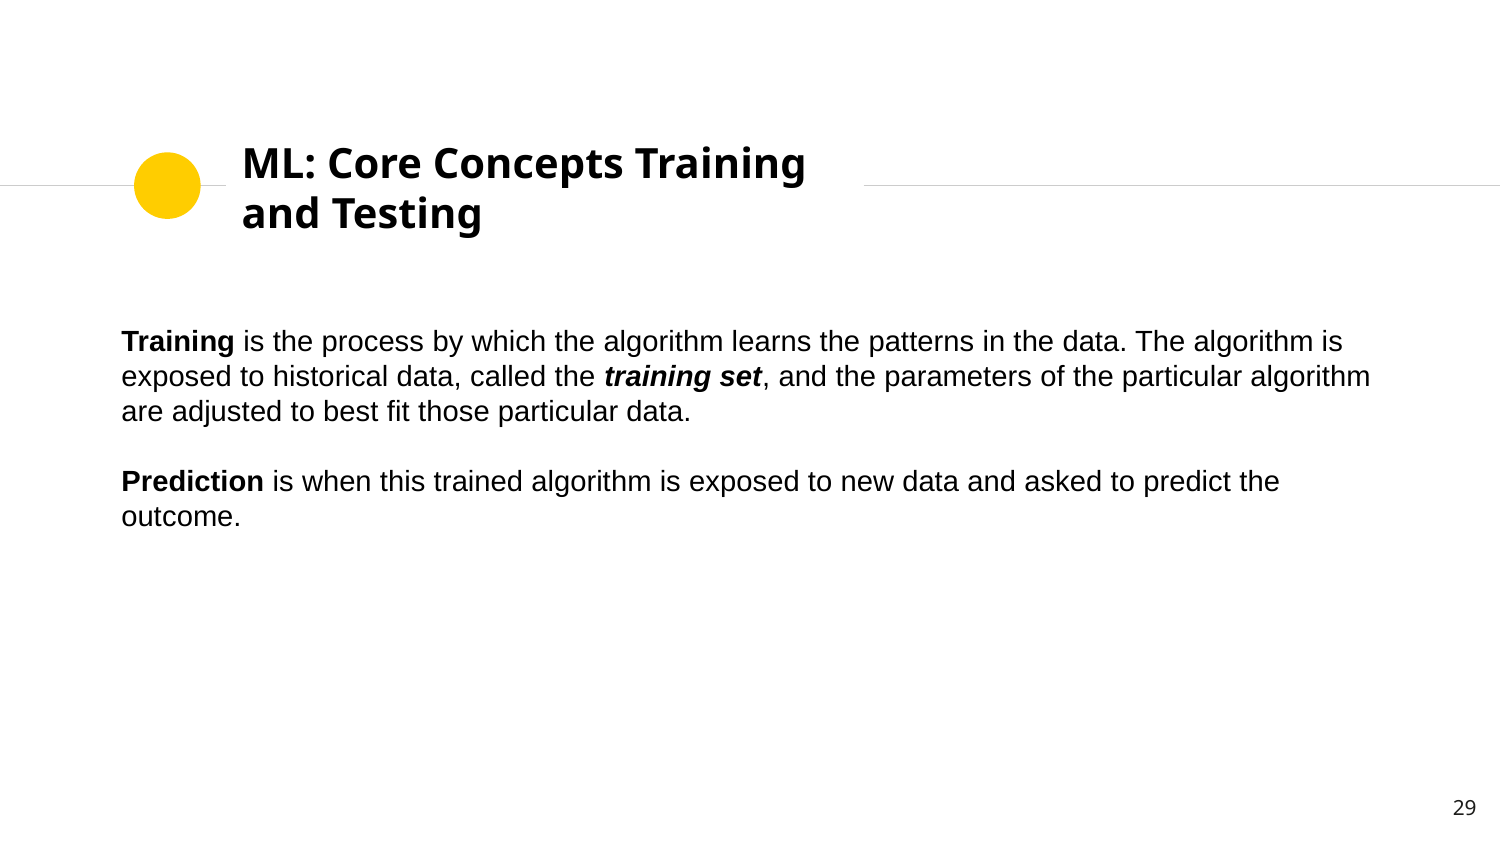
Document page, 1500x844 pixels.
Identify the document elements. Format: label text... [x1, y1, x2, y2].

text_box [92, 253, 673, 746]
text_box Training is the process by which the algorithm learns the patterns in the data. The algorithm is exposed to historical data, called the training set, and the parameters of the particular algorithm are adjusted to best fit those particular data. Prediction is when this trained algorithm is exposed to new data and asked to predict the outcome. [106, 272, 1394, 574]
slide_number ‹#› [1401, 779, 1492, 844]
title ML: Core Concepts Training and Testing [226, 151, 863, 223]
